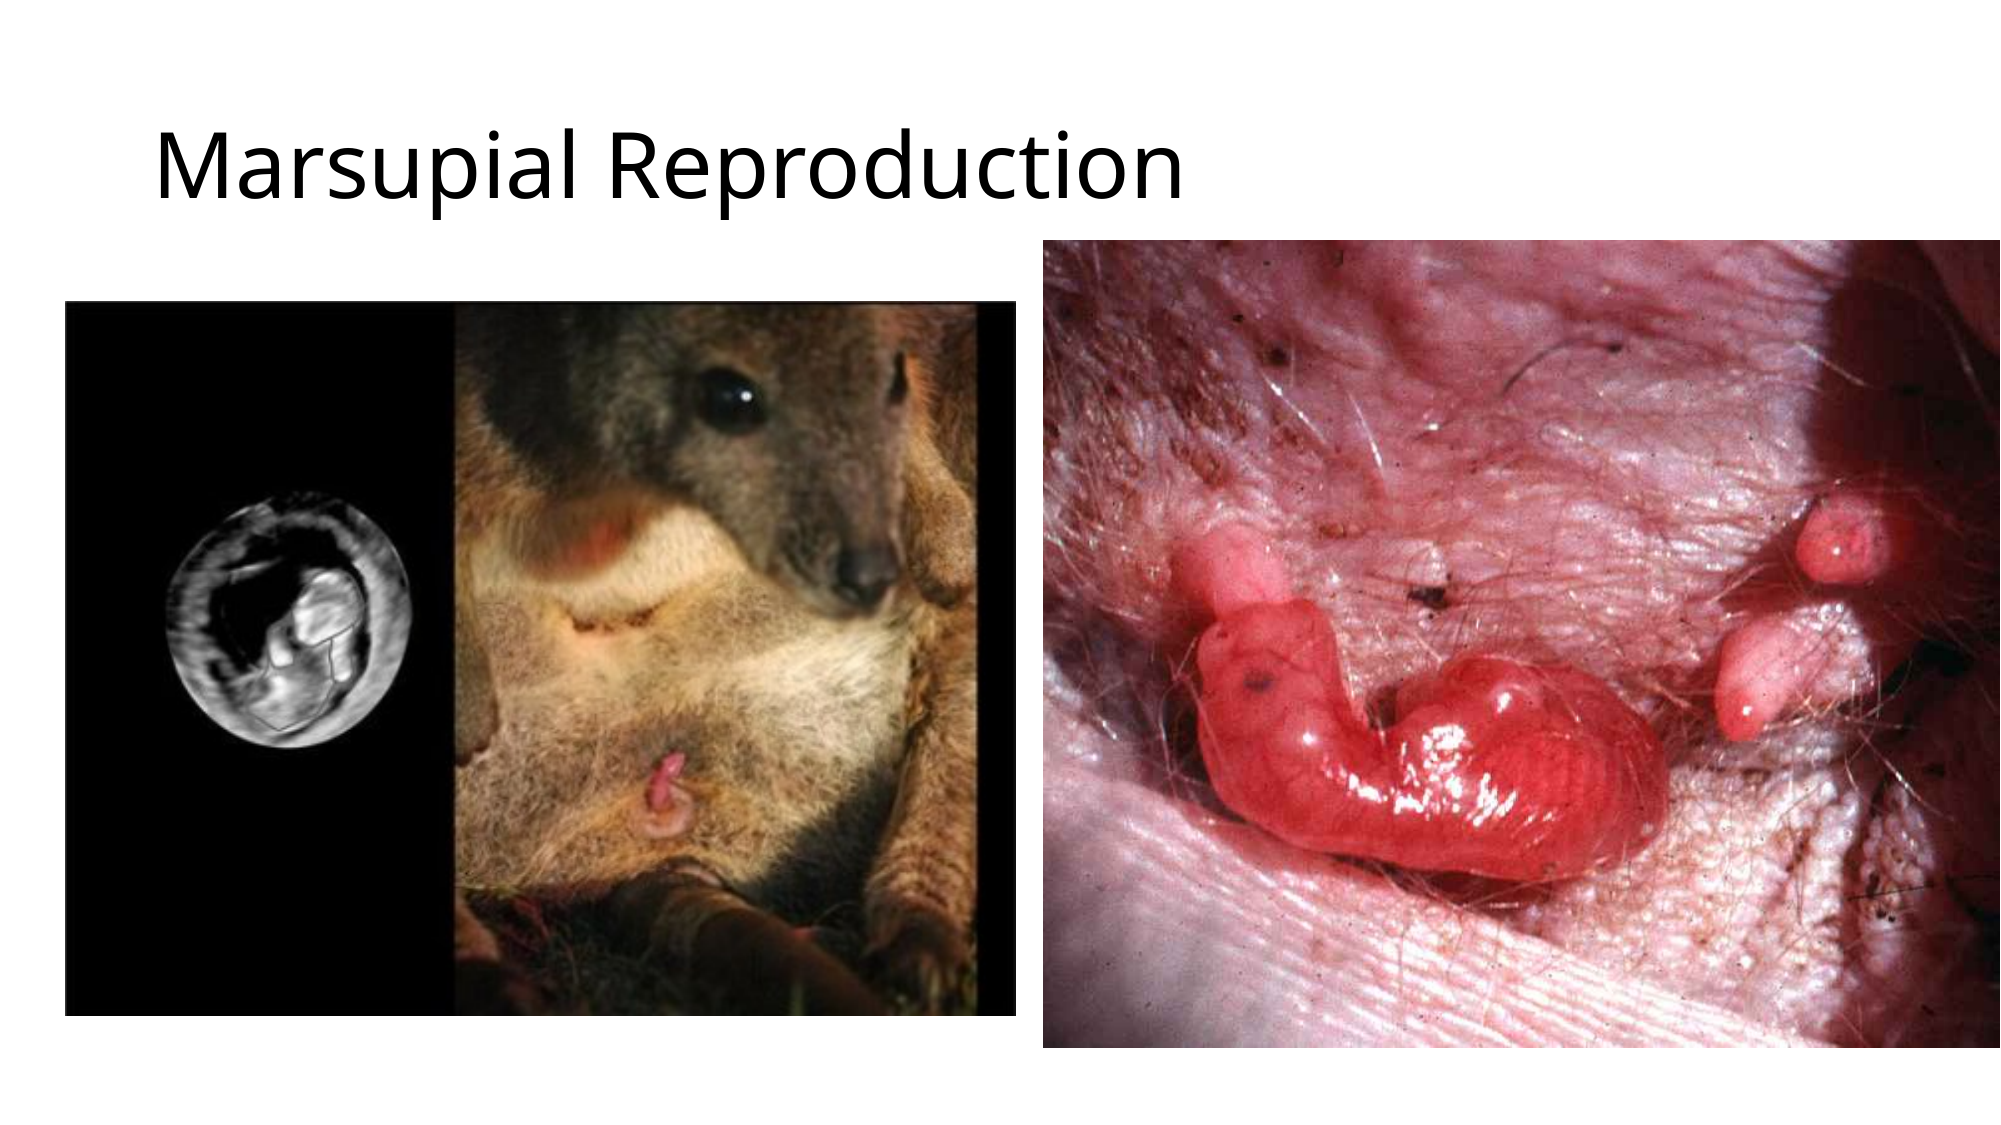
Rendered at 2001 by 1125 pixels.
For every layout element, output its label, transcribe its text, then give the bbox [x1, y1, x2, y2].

picture [1043, 240, 2000, 1048]
picture [65, 301, 1016, 1016]
title Marsupial Reproduction [137, 59, 1863, 278]
